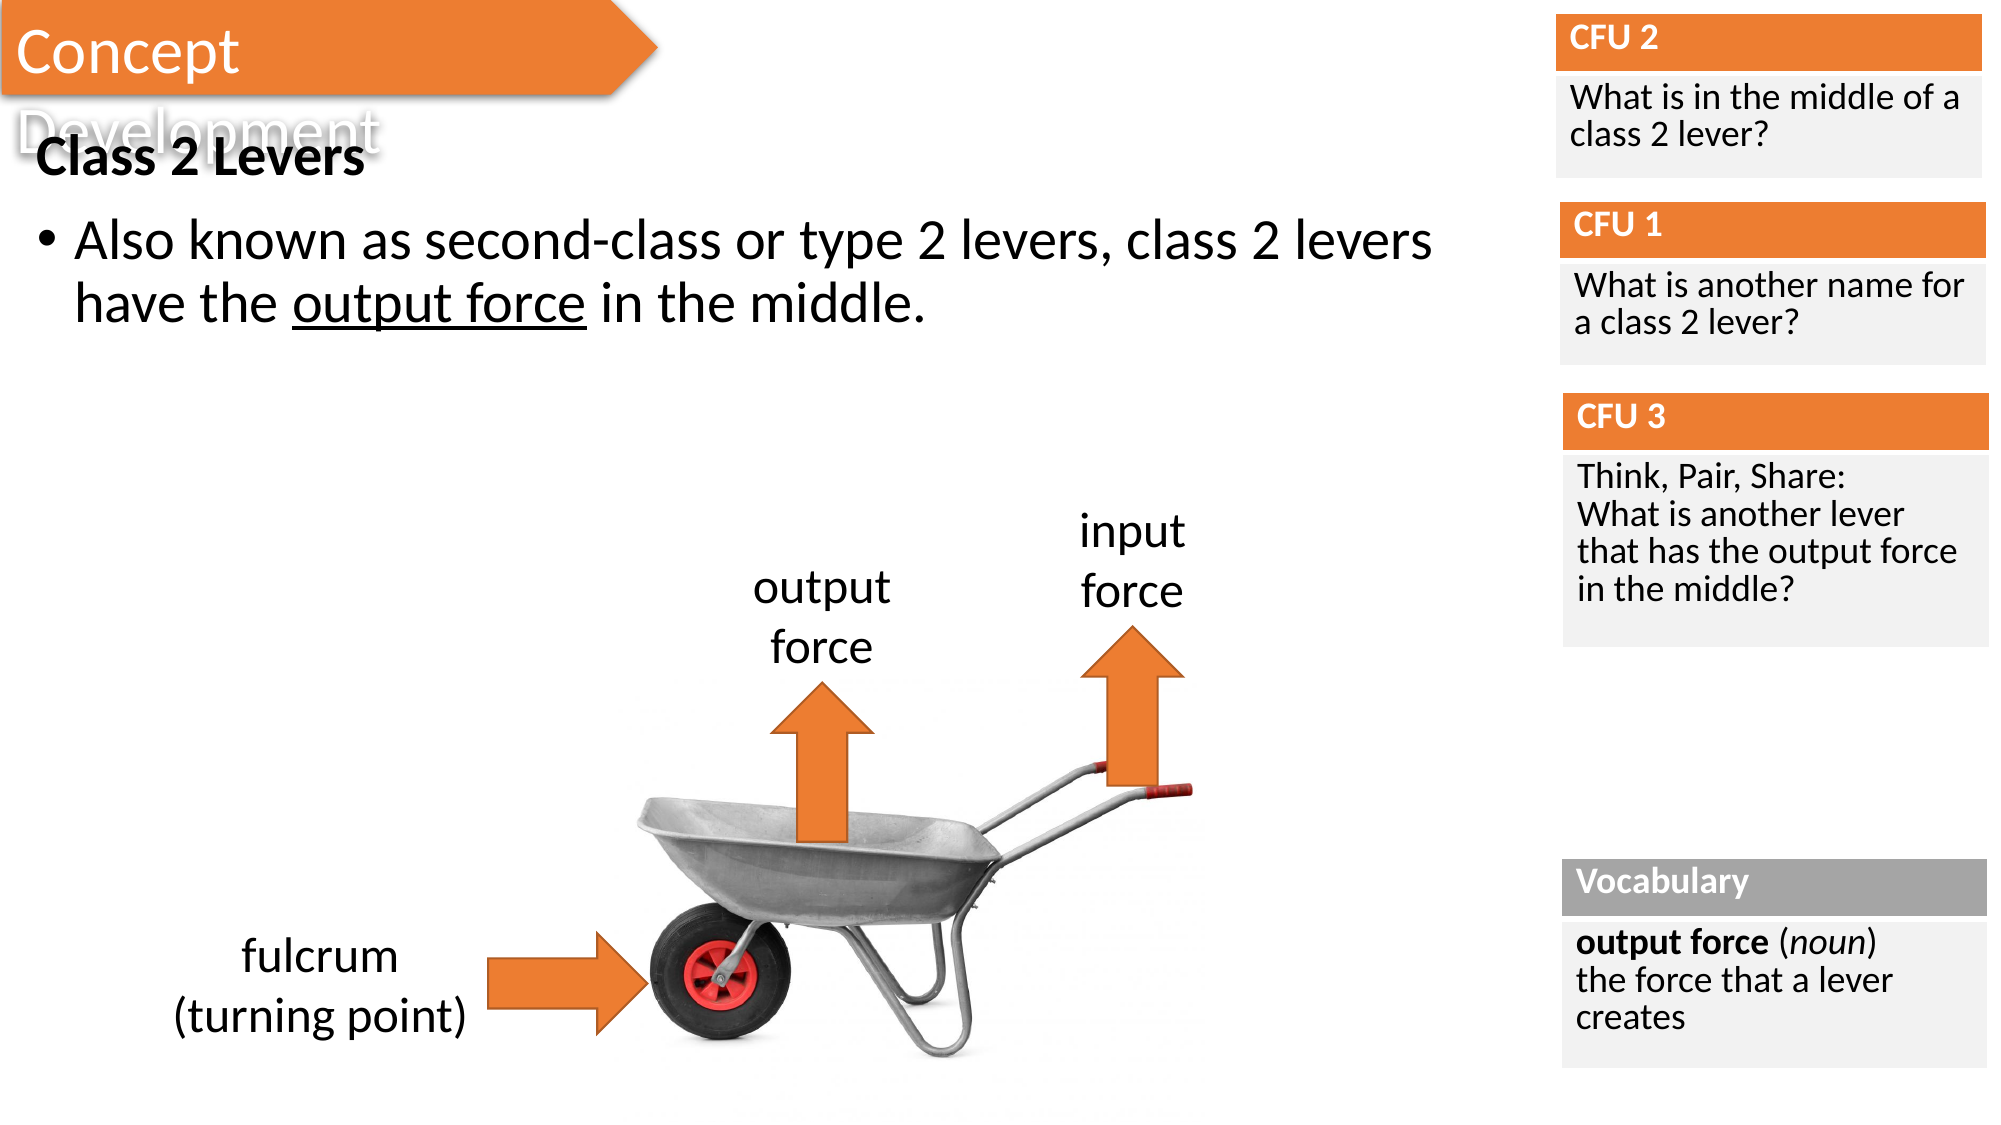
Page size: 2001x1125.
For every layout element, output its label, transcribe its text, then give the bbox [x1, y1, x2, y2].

text_box [489, 930, 614, 1037]
text_box input force [1049, 490, 1216, 625]
picture [614, 679, 1205, 1122]
table_header CFU 3 [1563, 393, 1989, 450]
table_header CFU 1 [1560, 202, 1986, 258]
table_header CFU 2 [1556, 14, 1982, 71]
table_header Vocabulary [1562, 859, 1987, 916]
text_box [1079, 625, 1186, 679]
table_cell output force (noun) the force that a lever creates [1562, 922, 1987, 1068]
list Class 2 Levers Also known as second-class or type 2 levers, class 2 levers have the output force in the middle. [21, 118, 1542, 832]
text_box Concept Development [1, 0, 658, 95]
table_cell What is in the middle of a class 2 lever? [1556, 76, 1982, 178]
table_cell What is another name for a class 2 lever? [1560, 264, 1986, 365]
text_box fulcrum (turning point) [152, 915, 489, 1050]
table_cell Think, Pair, Share: What is another lever that has the output force in the middle? [1563, 455, 1989, 647]
text_box output force [717, 546, 927, 679]
